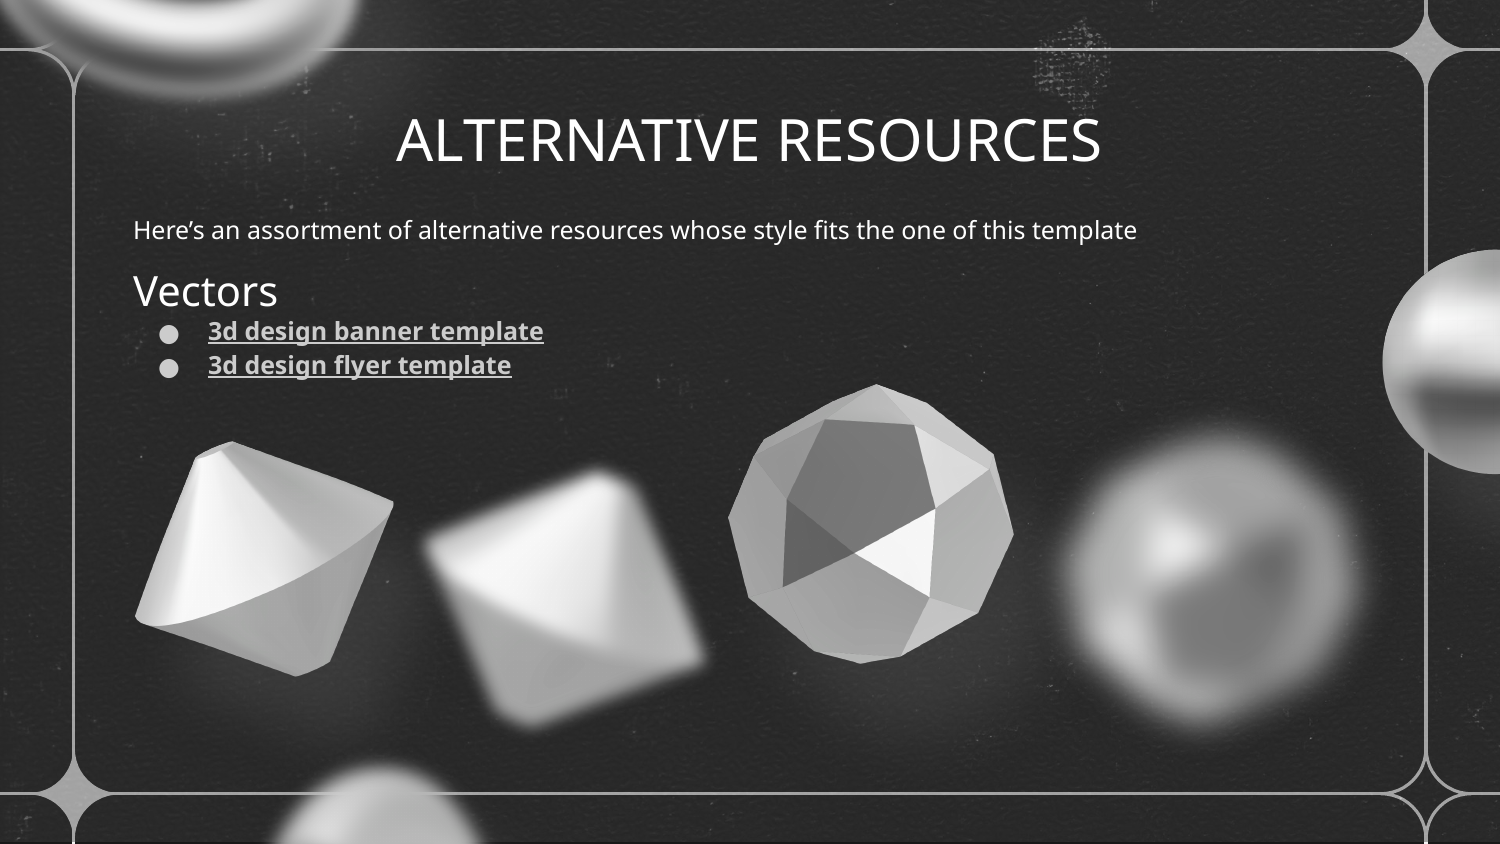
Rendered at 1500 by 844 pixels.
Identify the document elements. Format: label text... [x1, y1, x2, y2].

picture [0, 0, 523, 244]
picture [103, 232, 1500, 844]
list Here’s an assortment of alternative resources whose style fits the one of this template Vectors 3d design banner template 3d design flyer template [118, 199, 1382, 400]
title ALTERNATIVE RESOURCES [118, 88, 1382, 183]
